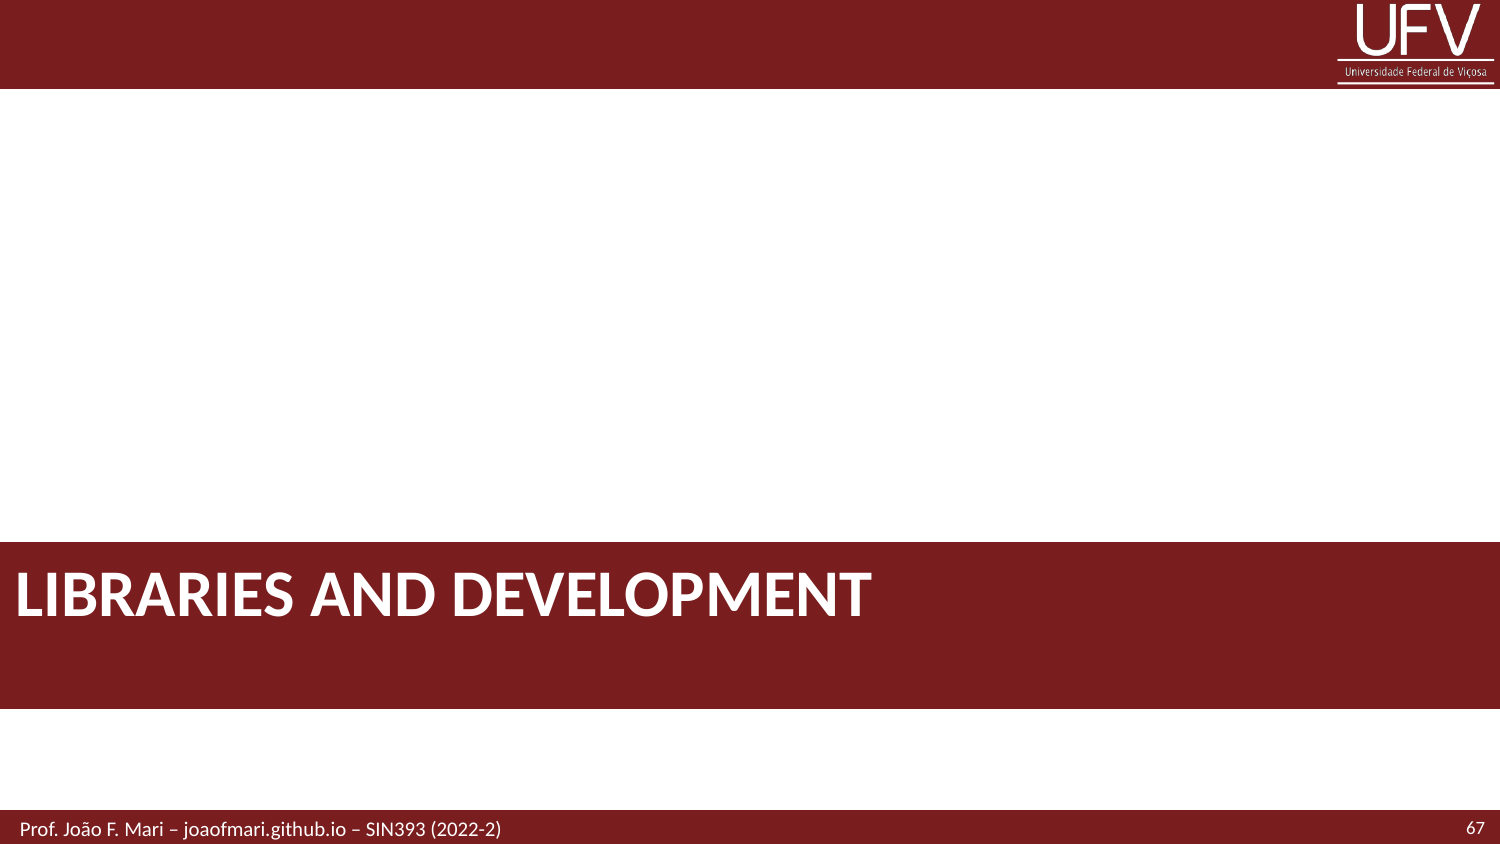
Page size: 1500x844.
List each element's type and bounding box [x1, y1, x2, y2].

title [0, 542, 1500, 710]
slide_number [1328, 811, 1500, 844]
picture [1330, 0, 1500, 92]
footer [0, 812, 1034, 844]
